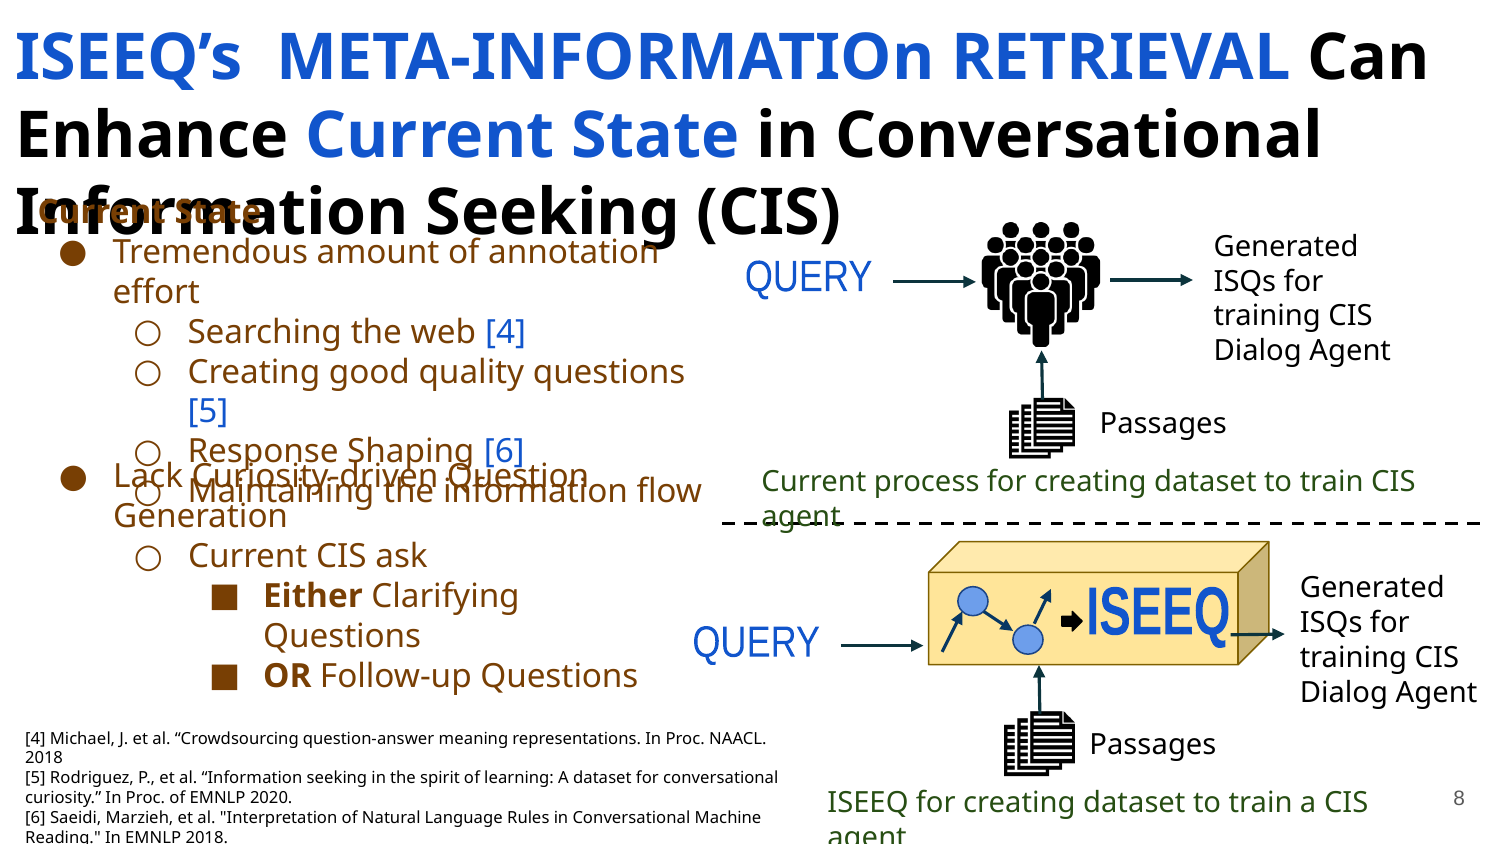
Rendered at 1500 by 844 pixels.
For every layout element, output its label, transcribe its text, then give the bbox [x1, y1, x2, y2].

text_box Current process for creating dataset to train CIS agent [746, 447, 1500, 548]
text_box Generated ISQs for training CIS Dialog Agent [1284, 552, 1500, 723]
picture [1008, 394, 1076, 462]
text_box ISEEQ’s META-INFORMATIOn RETRIEVAL Can Enhance Current State in Conversational Information Seeking (CIS) [0, 0, 1448, 263]
text_box [1012, 625, 1044, 655]
text_box Passages [1078, 710, 1295, 768]
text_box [983, 611, 1014, 632]
picture [1004, 708, 1075, 779]
text_box [957, 586, 988, 616]
text_box [928, 548, 1263, 665]
slide_number 8 [1389, 764, 1480, 830]
text_box Passages [1084, 388, 1305, 447]
text_box [4] Michael, J. et al. “Crowdsourcing question-answer meaning representations. In Proc. NAACL. 2018 [5] Rodriguez, P., et al. “Information seeking in the spirit of learning: A dataset for conversational curiosity.” In Proc. of EMNLP 2020. [6] Saeidi, Marzieh, et al. "Interpretation of Natural Language Rules in Conversational Machine Reading." In EMNLP 2018. [10, 712, 813, 844]
picture [979, 215, 1105, 351]
text_box Generated ISQs for training CIS Dialog Agent [1198, 211, 1419, 382]
text_box Lack Curiosity-driven Question Generation Current CIS ask Either Clarifying Questions OR Follow-up Questions [23, 439, 673, 709]
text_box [941, 611, 963, 652]
text_box Current State Tremendous amount of annotation effort Searching the web [4] Creating good quality questions [5] Response Shaping [6] Maintaining the information flow [22, 175, 735, 525]
text_box [1061, 611, 1083, 631]
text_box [1034, 588, 1052, 624]
text_box ISEEQ for creating dataset to train a CIS agent [813, 768, 1435, 844]
